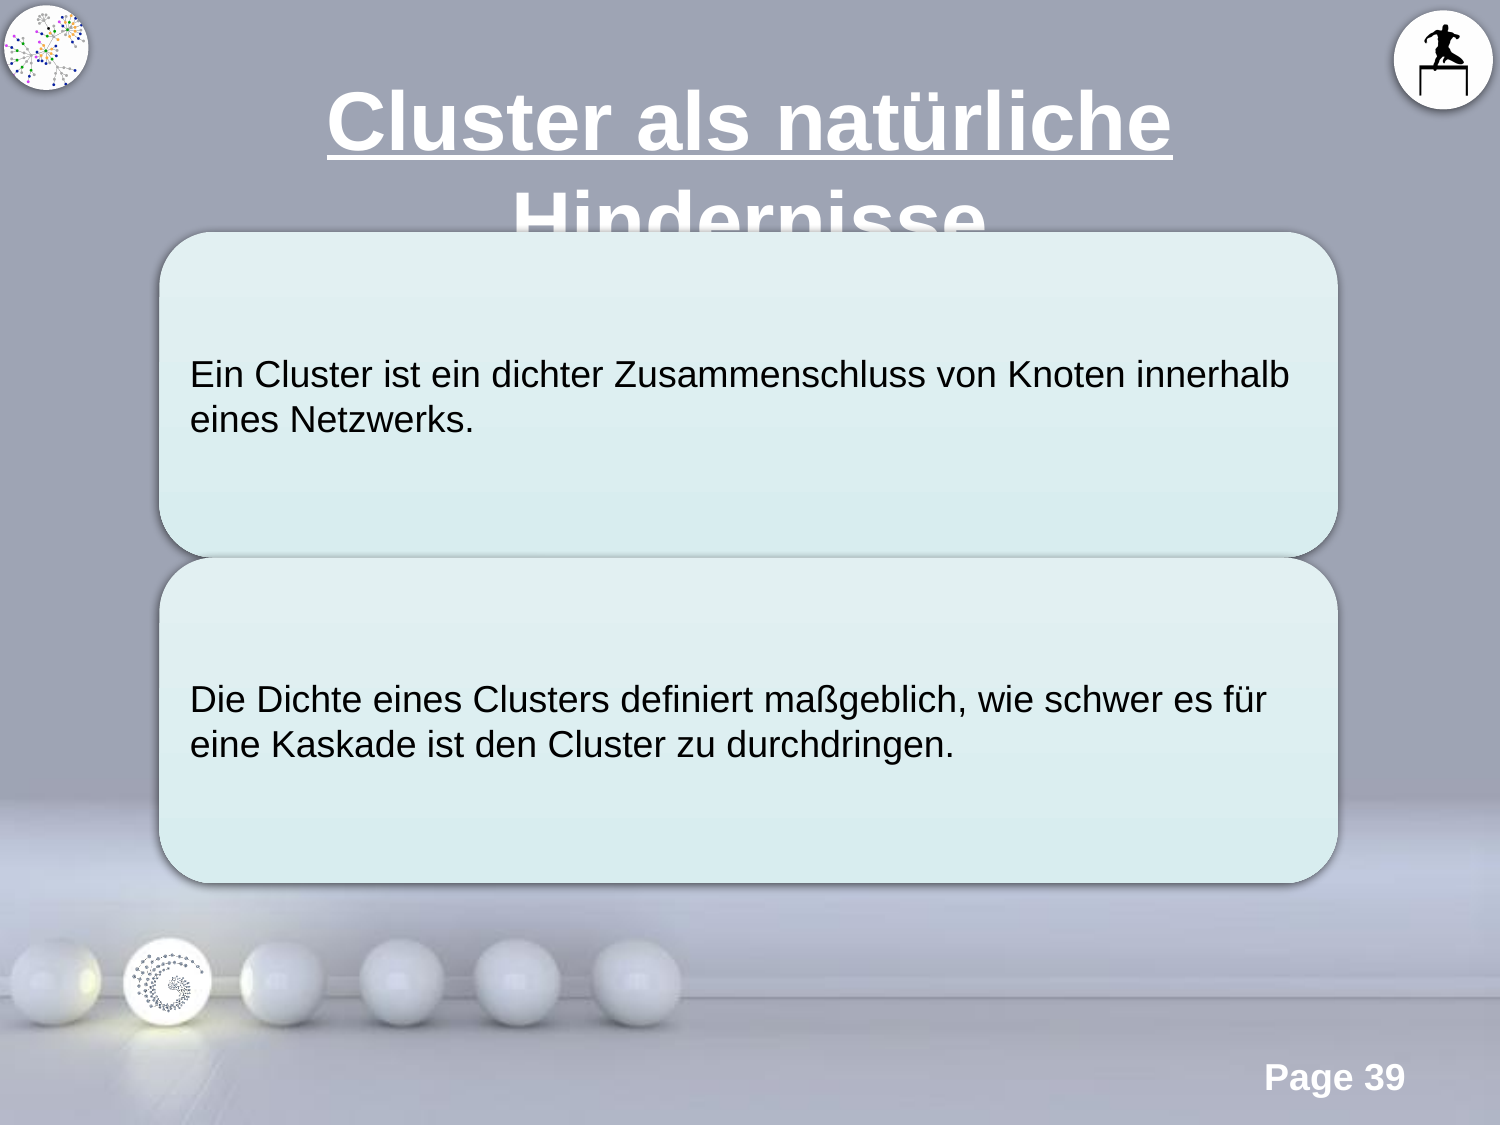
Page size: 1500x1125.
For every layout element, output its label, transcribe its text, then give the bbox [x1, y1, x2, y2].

picture [0, 0, 1500, 1125]
text_box [4, 5, 89, 90]
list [159, 231, 1338, 884]
text_box [1393, 10, 1493, 110]
title Cluster als natürliche Hindernisse [103, 59, 1397, 278]
